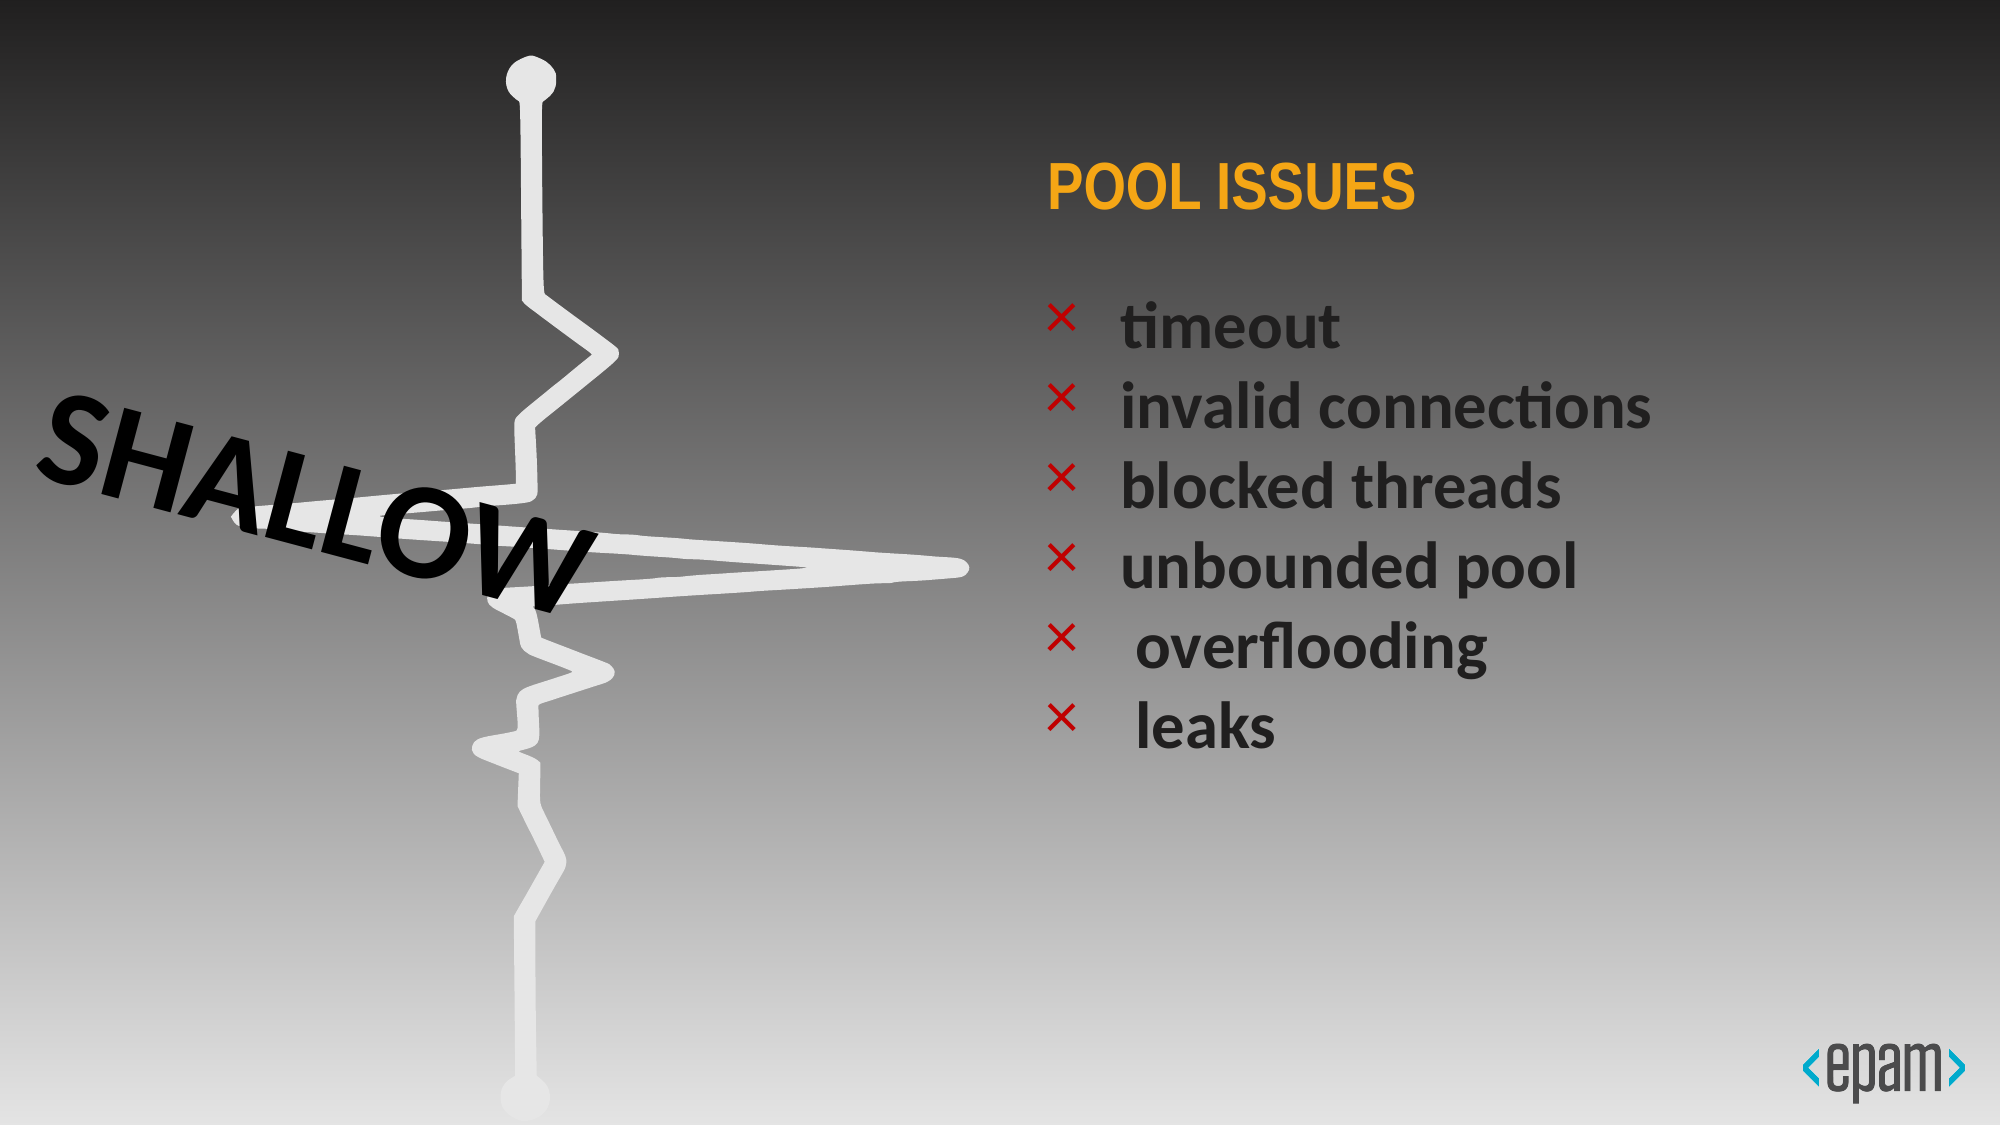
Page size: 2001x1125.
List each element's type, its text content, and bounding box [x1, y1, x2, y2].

picture [1796, 1042, 1972, 1105]
text_box SHALLOW [0, 329, 637, 661]
text_box [606, 534, 970, 602]
text_box timeout invalid connections blocked threads unbounded pool overflooding leaks [1030, 274, 1802, 769]
text_box POOL ISSUES [1032, 135, 1433, 231]
text_box [471, 642, 615, 1122]
text_box [505, 55, 619, 460]
